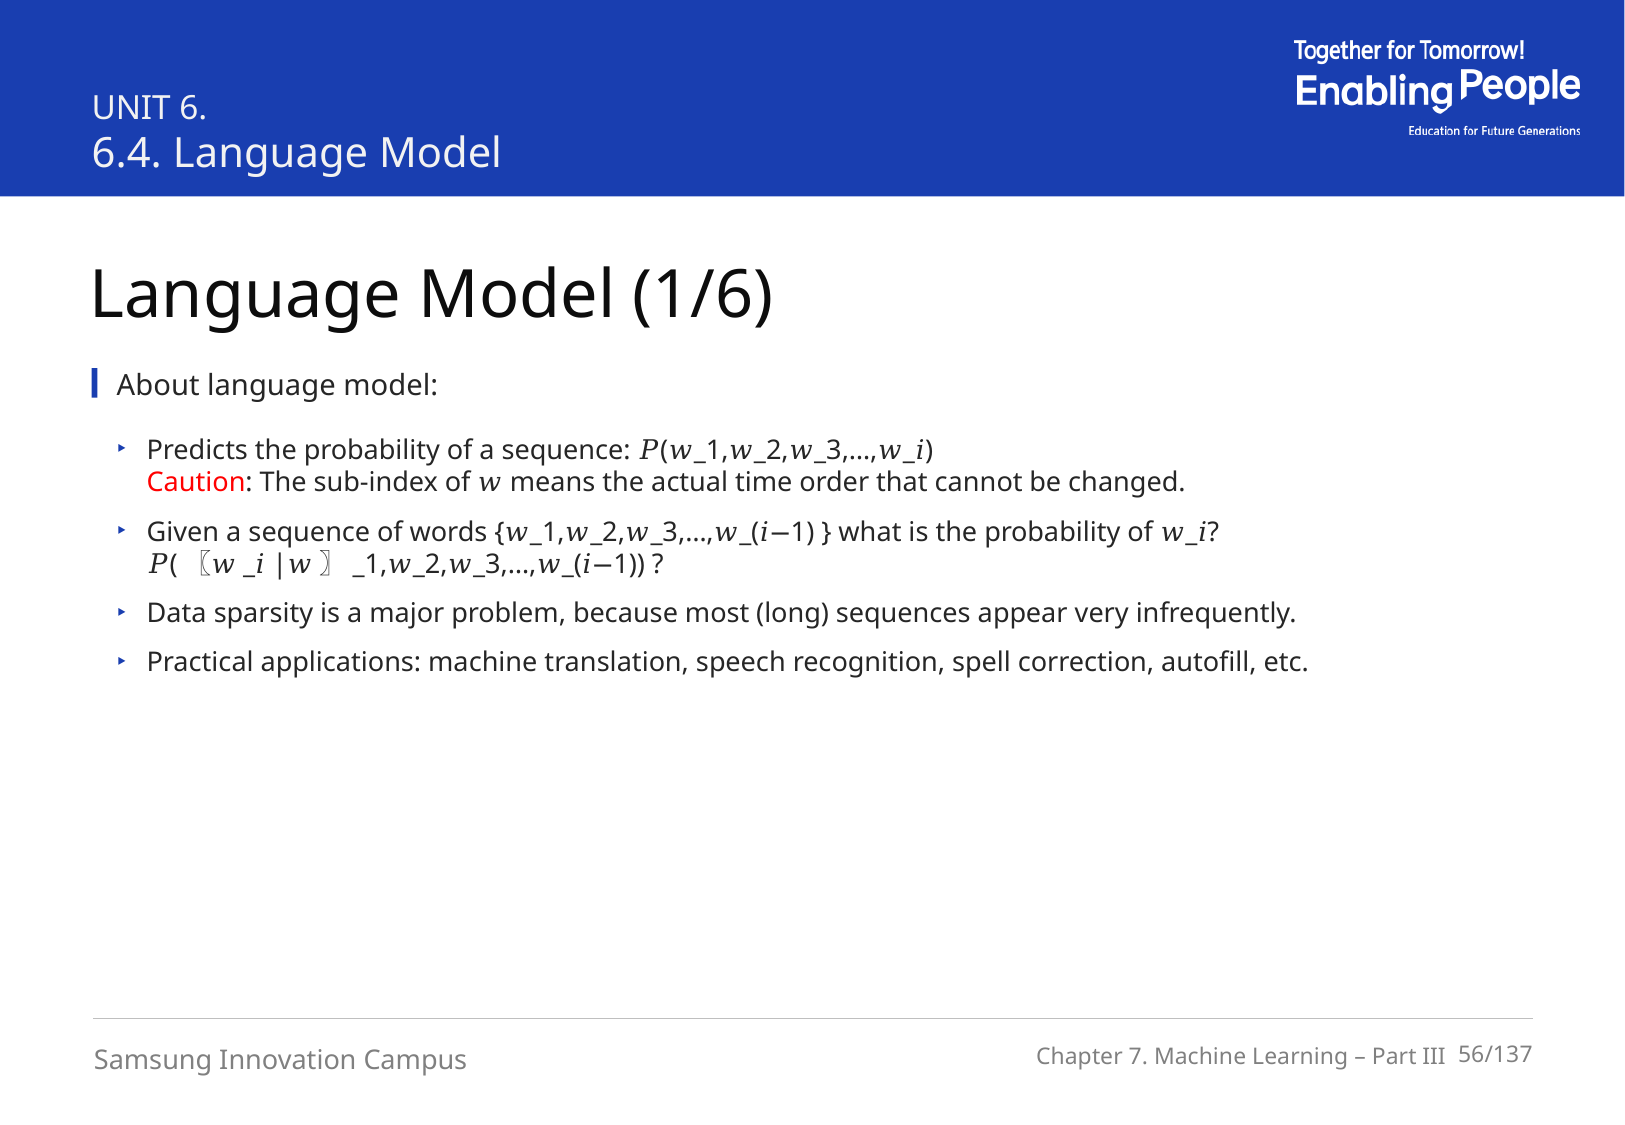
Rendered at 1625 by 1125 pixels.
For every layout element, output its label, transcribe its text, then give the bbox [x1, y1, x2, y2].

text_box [91, 366, 1533, 402]
text_box UNIT 6. 6.4. Language Model [91, 85, 1577, 177]
text_box Language Model (1/6) [89, 250, 1534, 332]
picture [1294, 40, 1580, 135]
text_box Predicts the probability of a sequence: 𝑃(𝑤_1,𝑤_2,𝑤_3,…,𝑤_𝑖) Caution: The sub-index of 𝑤 means the actual time order that cannot be changed. Given a sequence of words {𝑤_1,𝑤_2,𝑤_3,…,𝑤_(𝑖−1) } what is the probability of 𝑤_𝑖? 𝑃(〖𝑤_𝑖 |𝑤〗_1,𝑤_2,𝑤_3,…,𝑤_(𝑖−1)) ? Data sparsity is a major problem, because most (long) sequences appear very infrequently. Practical applications: machine translation, speech recognition, spell correction, autofill, etc. [116, 419, 1534, 690]
